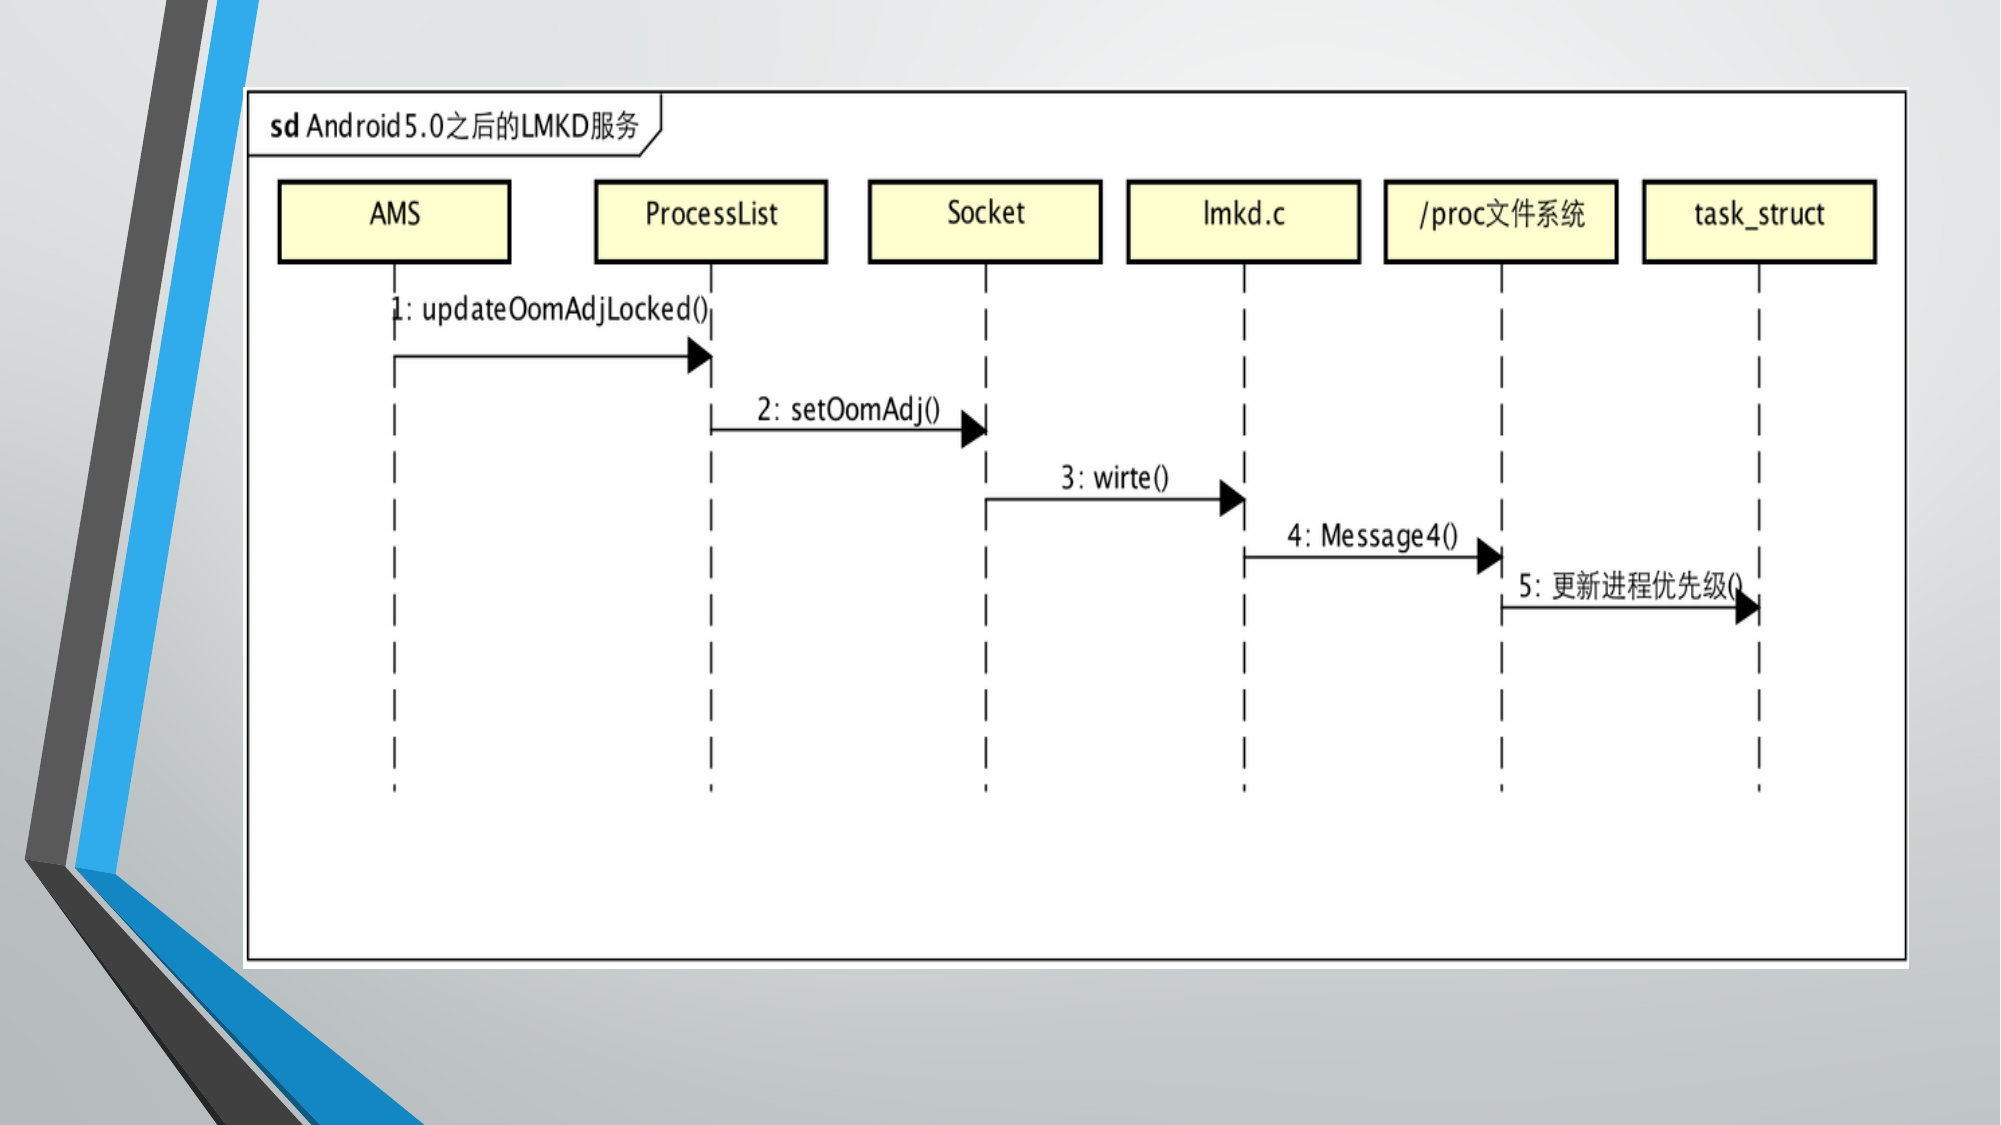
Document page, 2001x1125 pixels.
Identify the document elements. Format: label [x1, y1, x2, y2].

picture [243, 86, 1909, 970]
